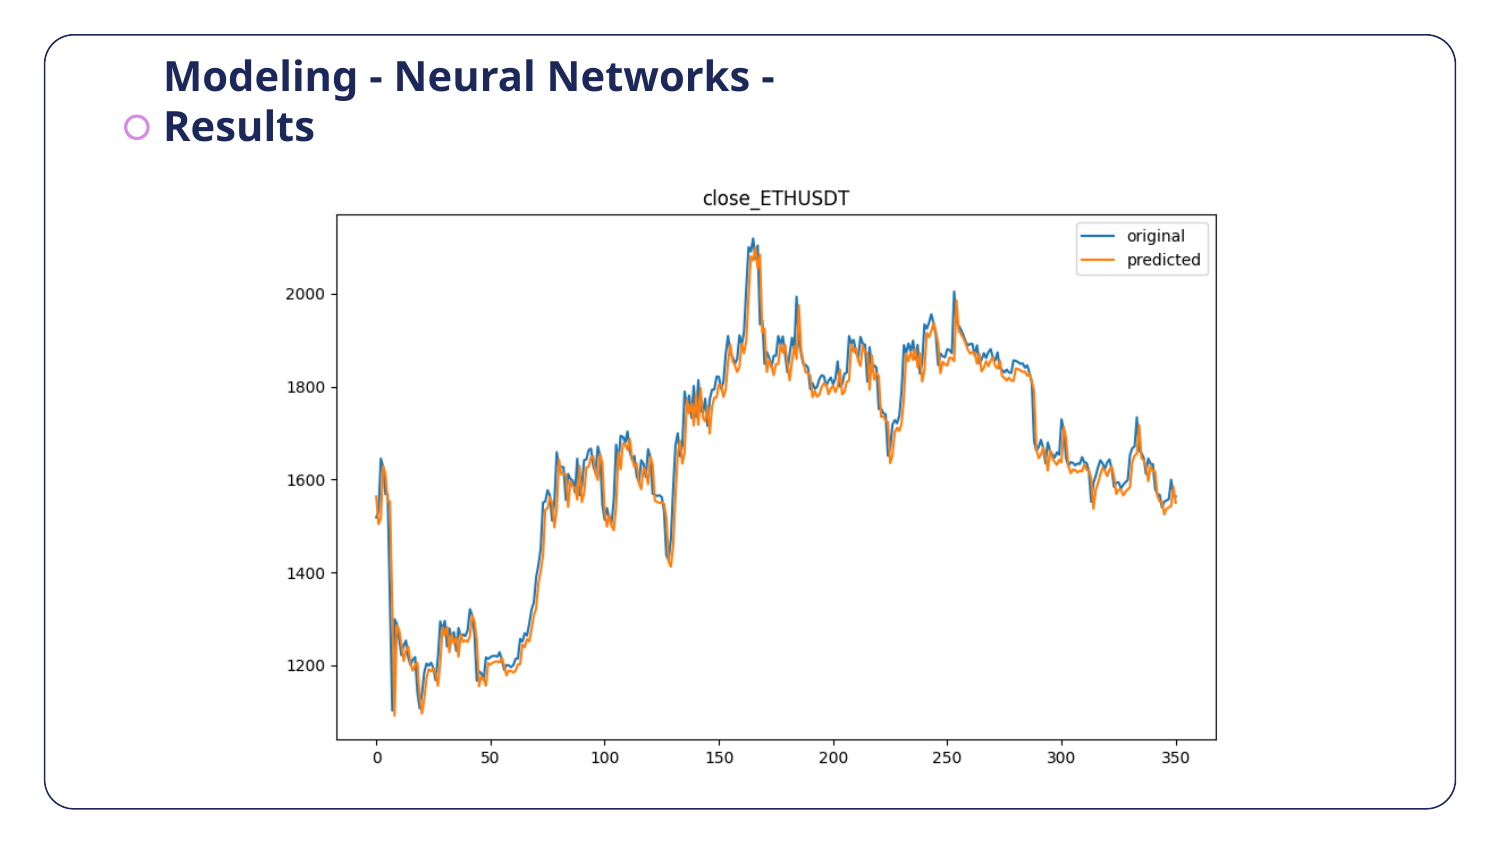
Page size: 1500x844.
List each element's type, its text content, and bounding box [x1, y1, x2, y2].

subtitle Modeling - Neural Networks - Results [148, 89, 899, 165]
picture [273, 178, 1226, 778]
text_box [125, 116, 149, 139]
